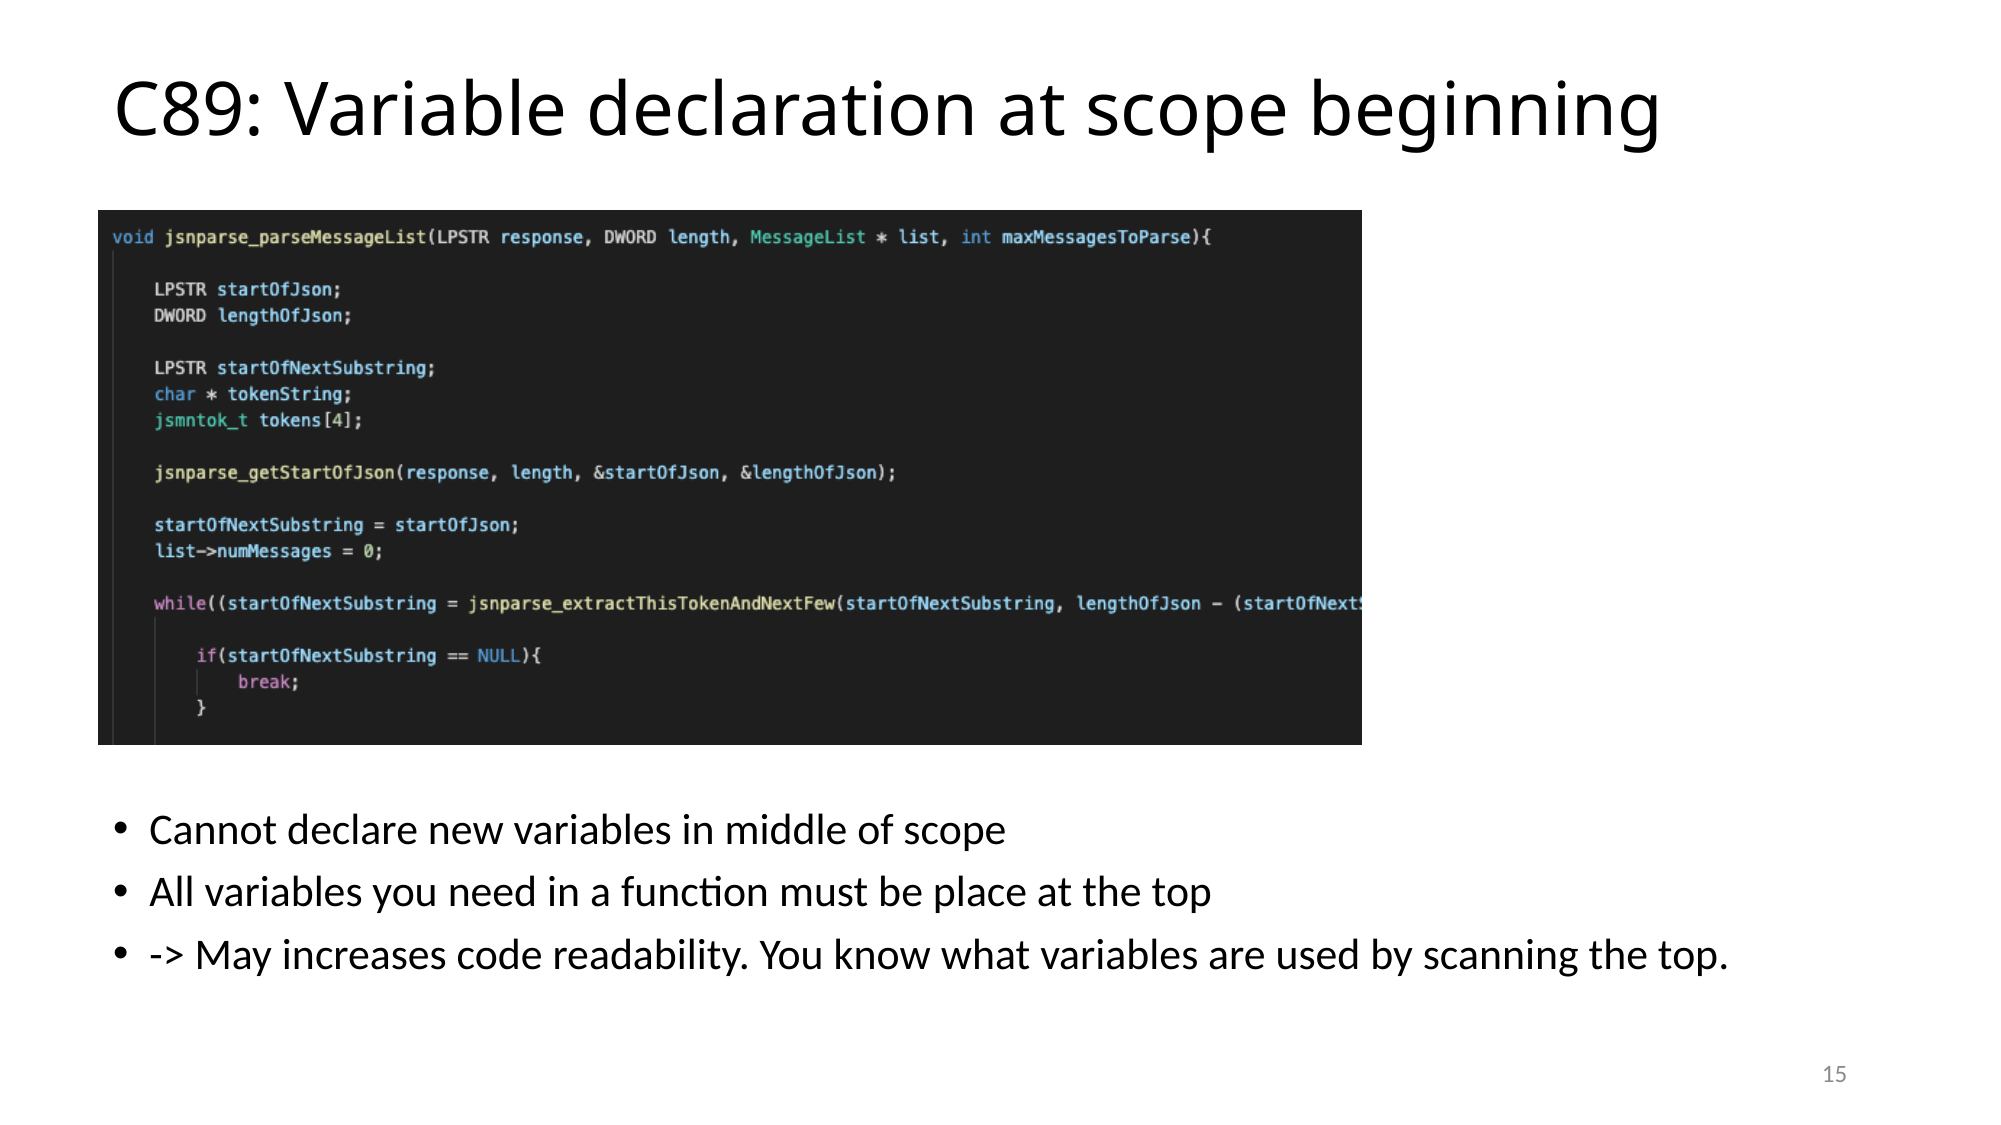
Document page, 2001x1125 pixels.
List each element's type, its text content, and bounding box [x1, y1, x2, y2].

picture [97, 210, 1362, 745]
list Cannot declare new variables in middle of scope All variables you need in a function must be place at the top -> May increases code readability. You know what variables are used by scanning the top. [98, 799, 1823, 1017]
slide_number 15 [1412, 1042, 1863, 1103]
title C89: Variable declaration at scope beginning [98, 39, 1823, 185]
